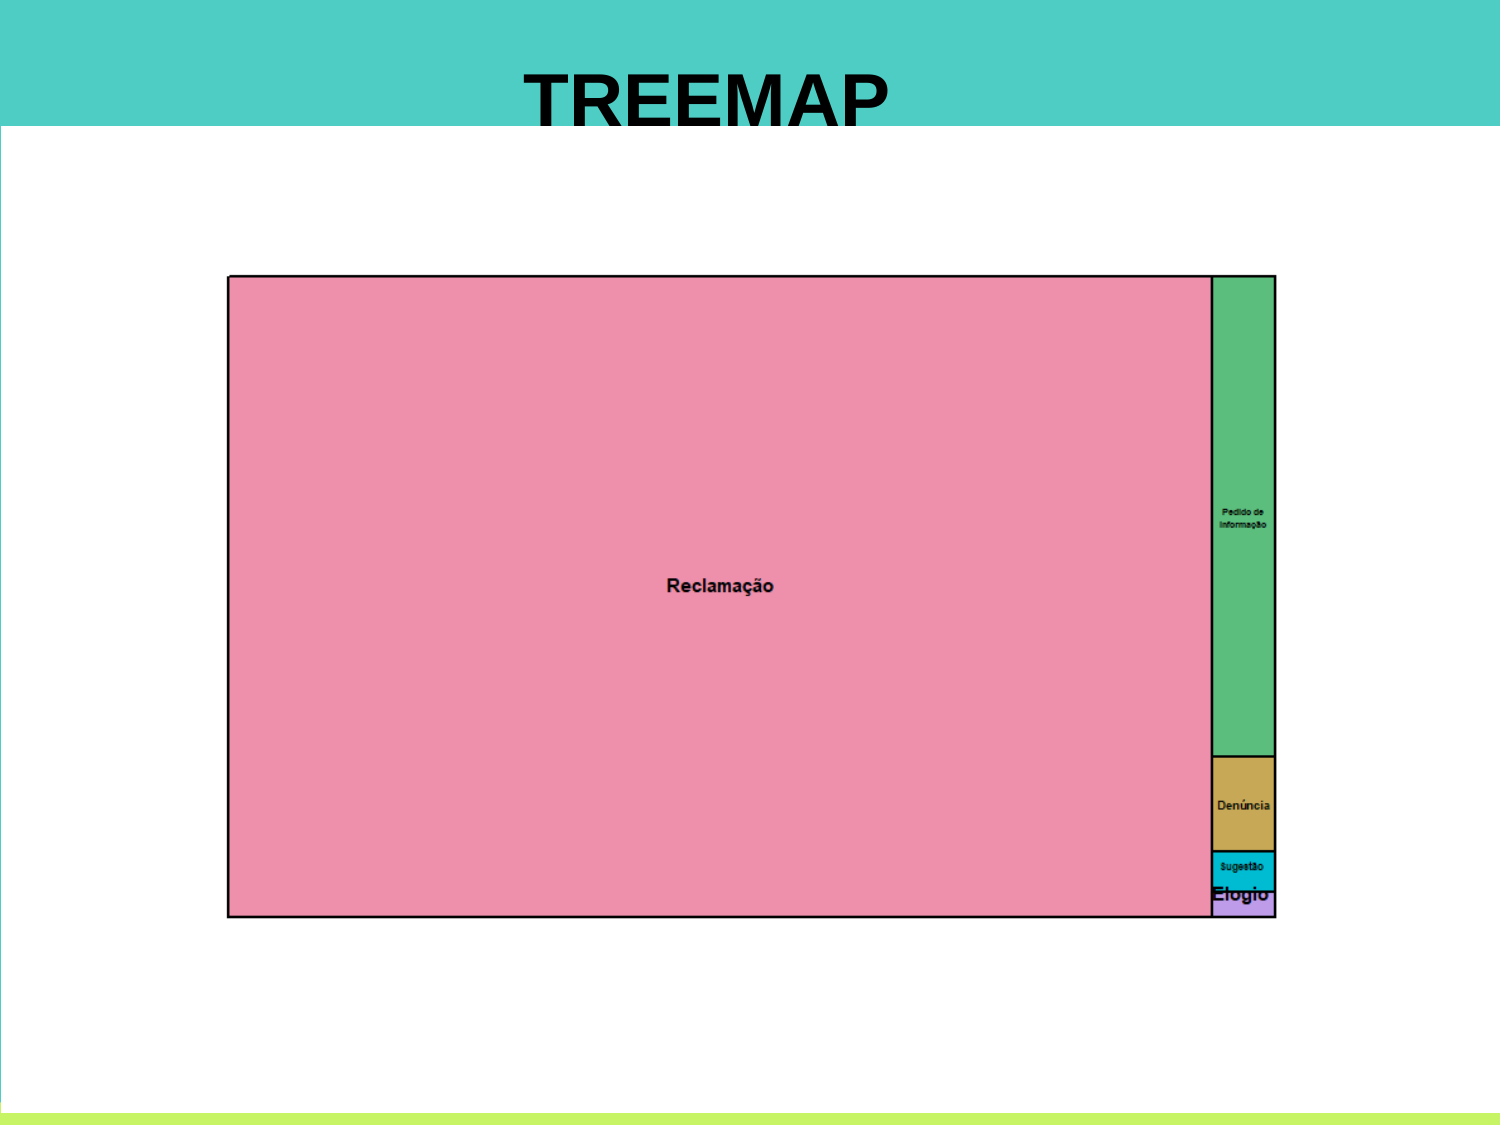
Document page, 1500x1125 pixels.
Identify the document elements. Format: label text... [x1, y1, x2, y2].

text_box TREEMAP [509, 44, 1081, 124]
picture [1, 126, 1500, 1113]
